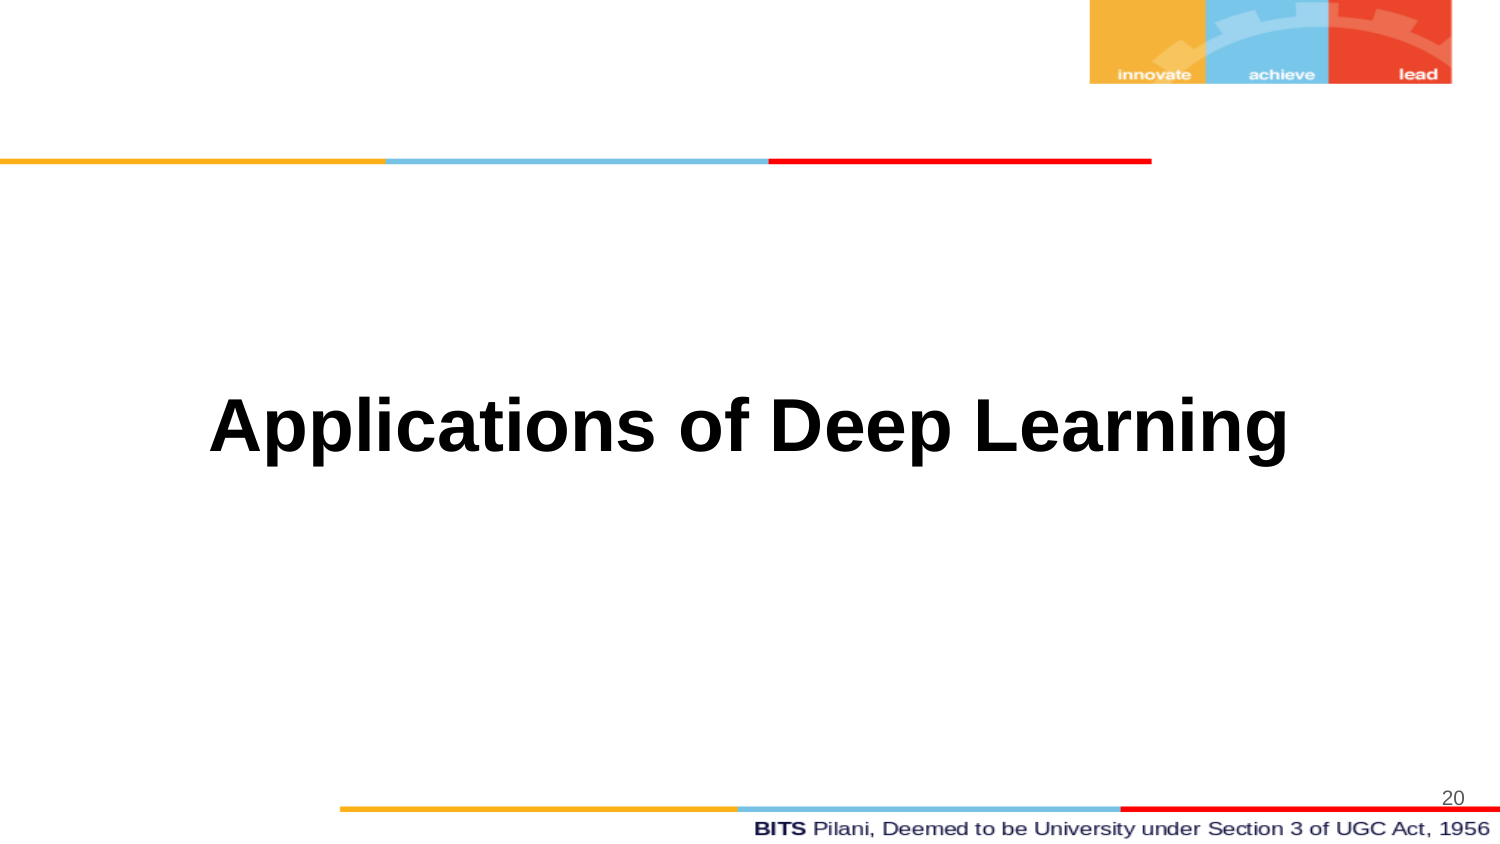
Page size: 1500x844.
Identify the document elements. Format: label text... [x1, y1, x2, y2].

picture [0, 0, 1500, 844]
title Applications of Deep Learning [51, 352, 1449, 491]
slide_number 20 [1389, 764, 1480, 830]
